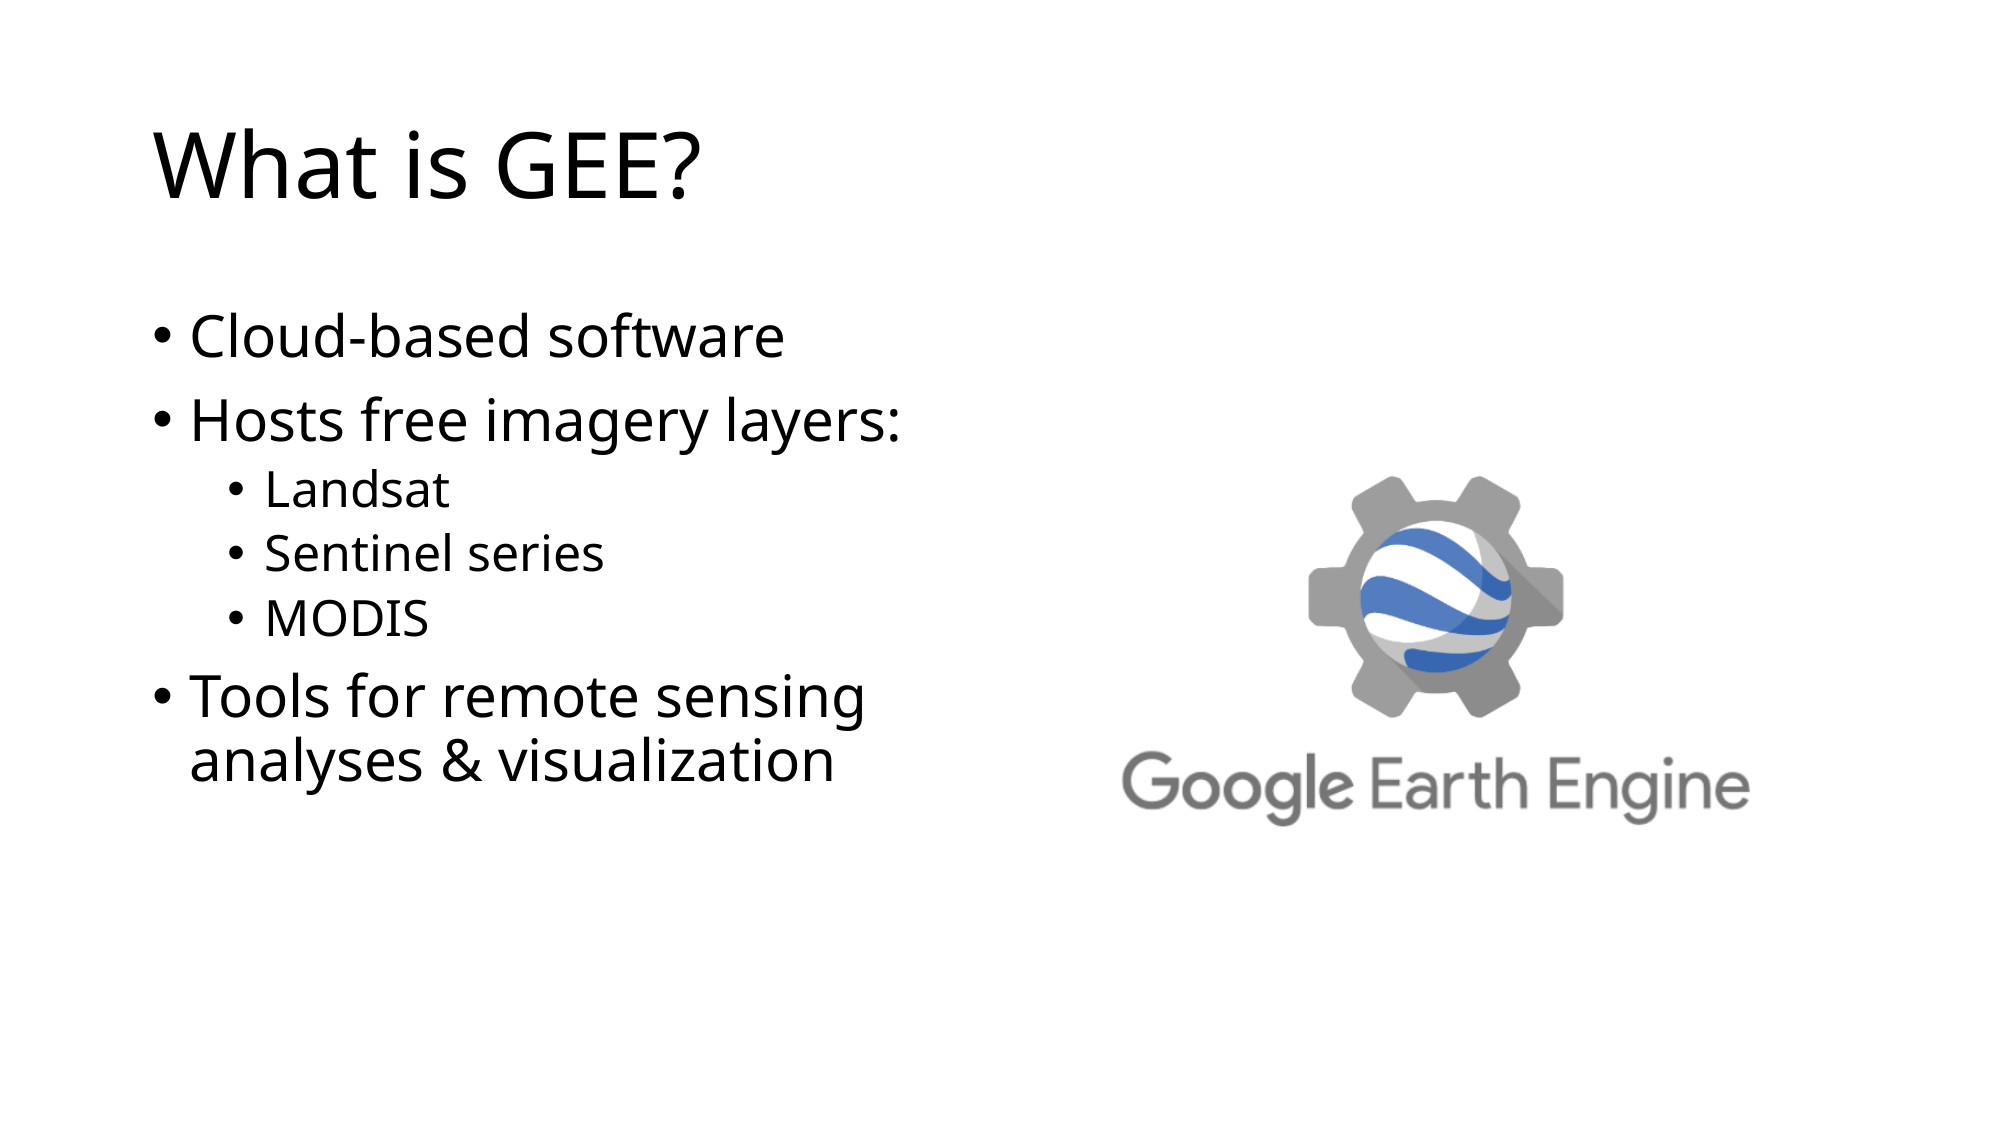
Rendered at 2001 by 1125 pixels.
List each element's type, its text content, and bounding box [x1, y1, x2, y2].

list Cloud-based software Hosts free imagery layers: Landsat Sentinel series MODIS Tools for remote sensing analyses & visualization [137, 299, 988, 1014]
title What is GEE? [137, 59, 1863, 278]
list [1011, 365, 1863, 948]
